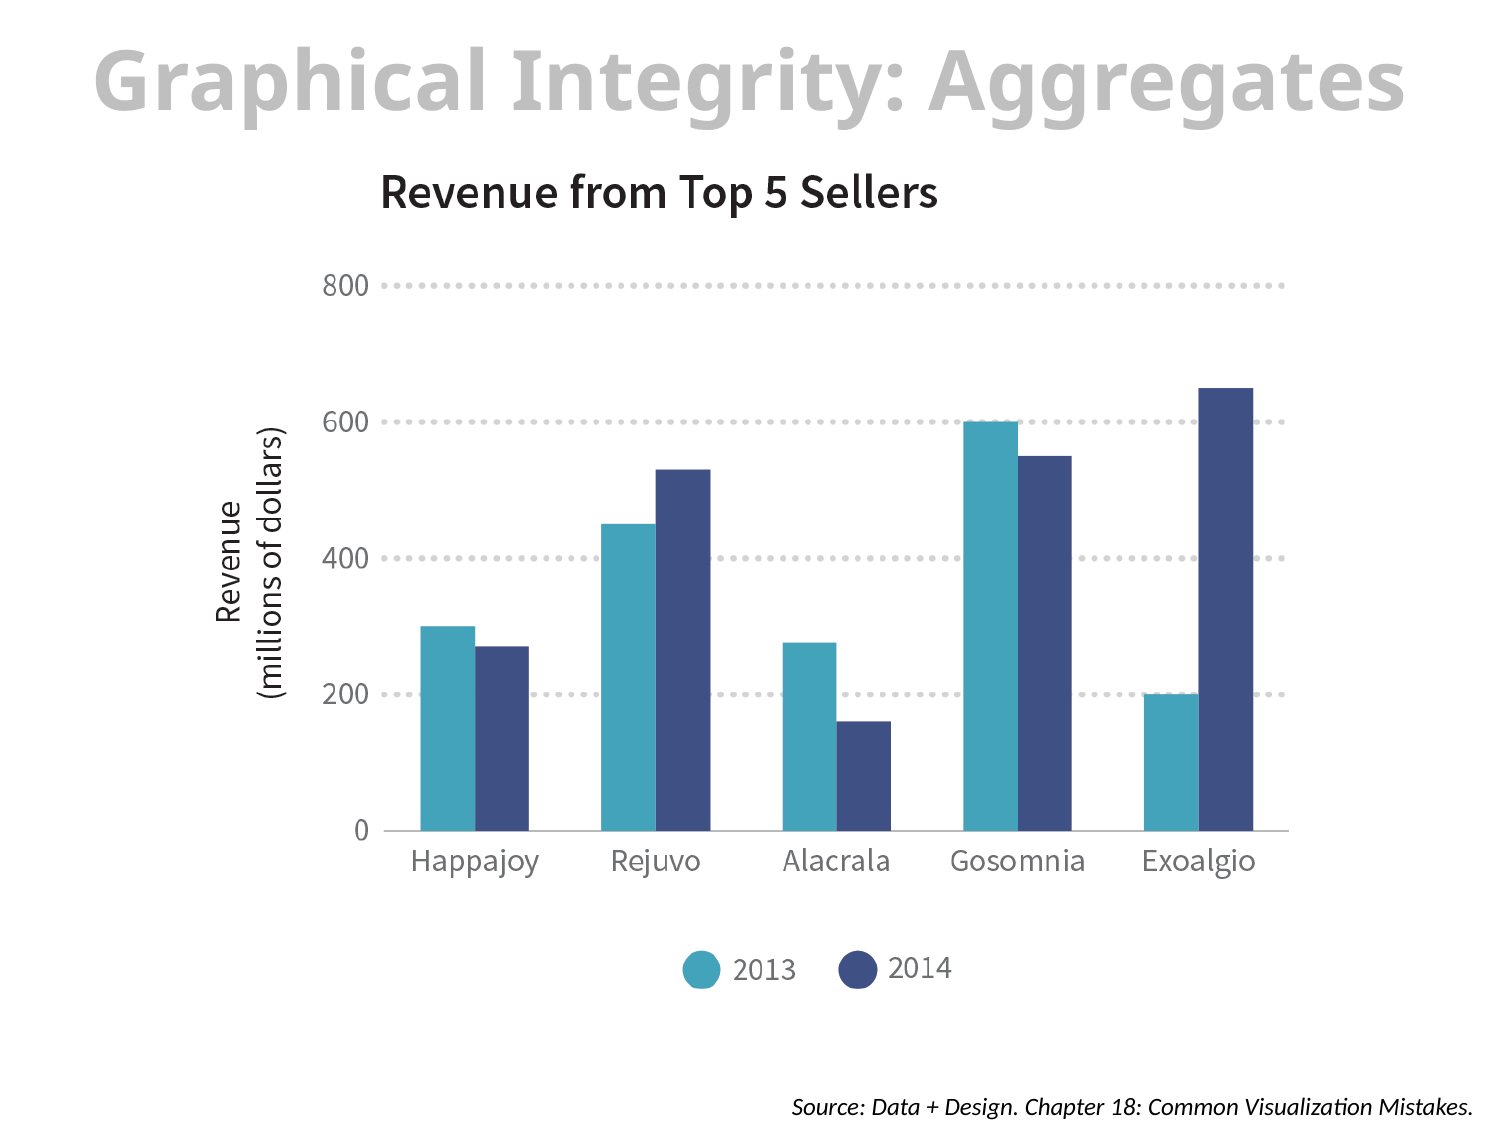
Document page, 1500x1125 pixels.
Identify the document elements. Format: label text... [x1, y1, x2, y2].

title Graphical Integrity: Aggregates [75, 15, 1425, 138]
text_box Source: Data + Design. Chapter 18: Common Visualization Mistakes. [433, 1082, 1496, 1125]
picture [191, 149, 1309, 1013]
